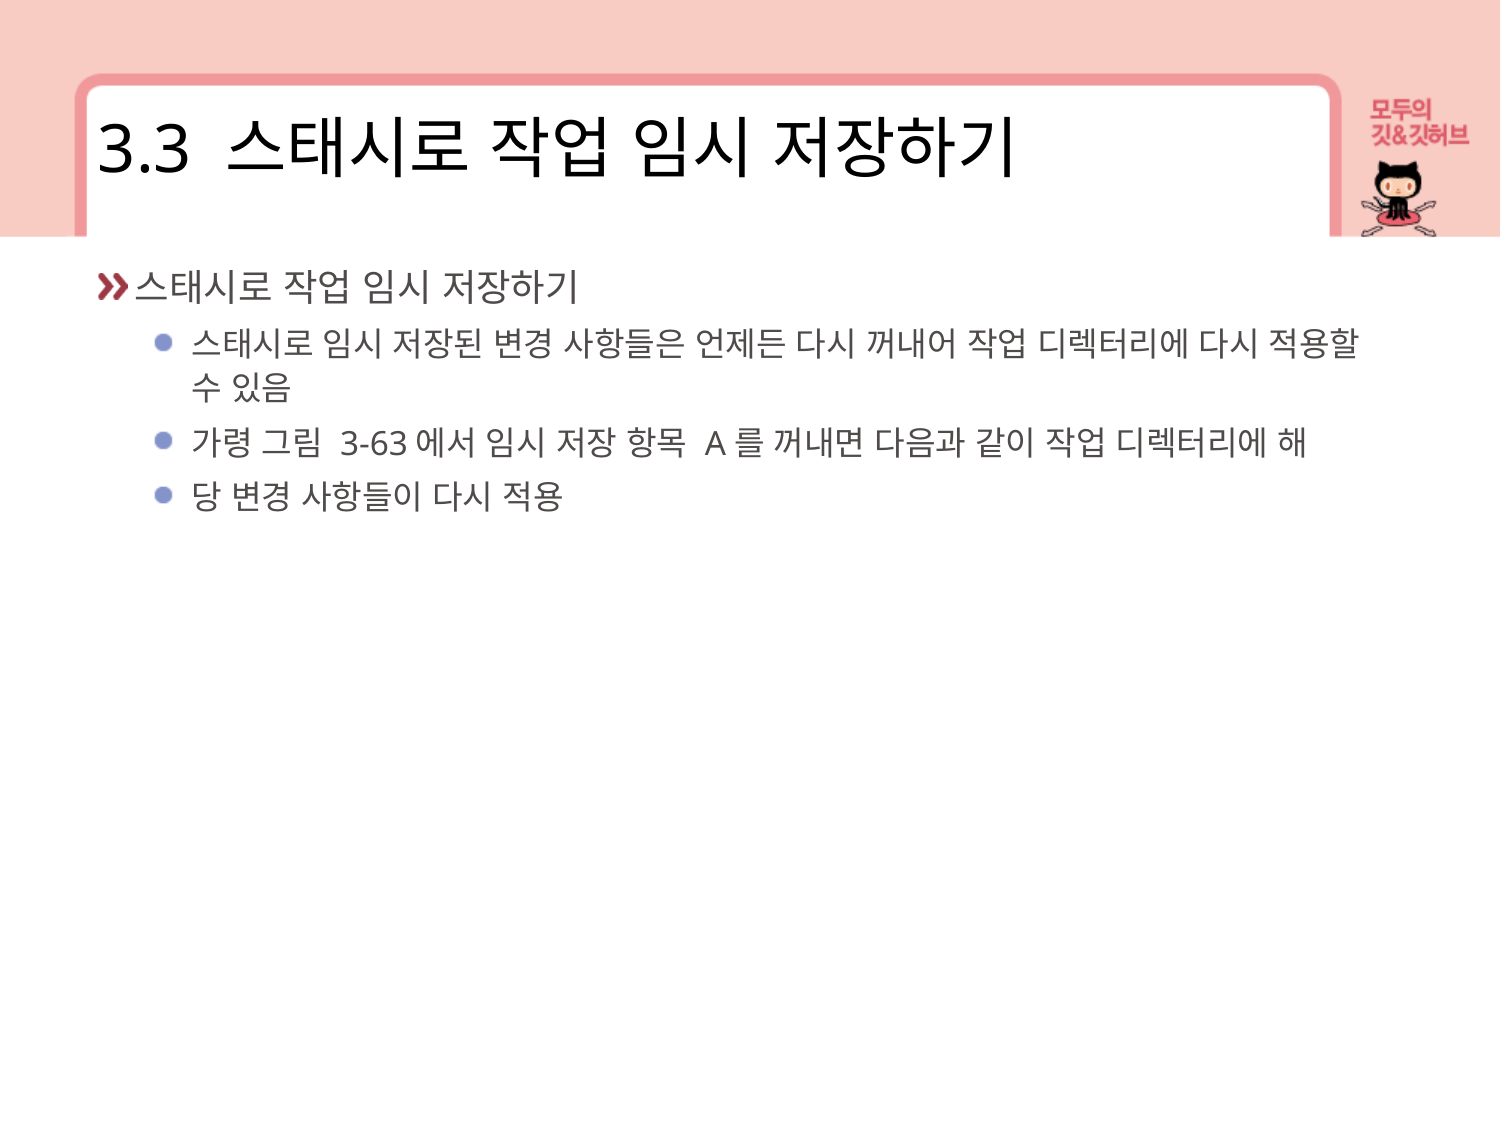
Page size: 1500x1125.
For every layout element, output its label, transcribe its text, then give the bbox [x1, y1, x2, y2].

text_box 3.3 스태시로 작업 임시 저장하기 [82, 61, 1413, 193]
text_box 스태시로 작업 임시 저장하기 스태시로 임시 저장된 변경 사항들은 언제든 다시 꺼내어 작업 디렉터리에 다시 적용할 수 있음 가령 그림 3-63에서 임시 저장 항목 A를 꺼내면 다음과 같이 작업 디렉터리에 해 당 변경 사항들이 다시 적용 [82, 252, 1413, 1067]
picture [0, 0, 1500, 1125]
